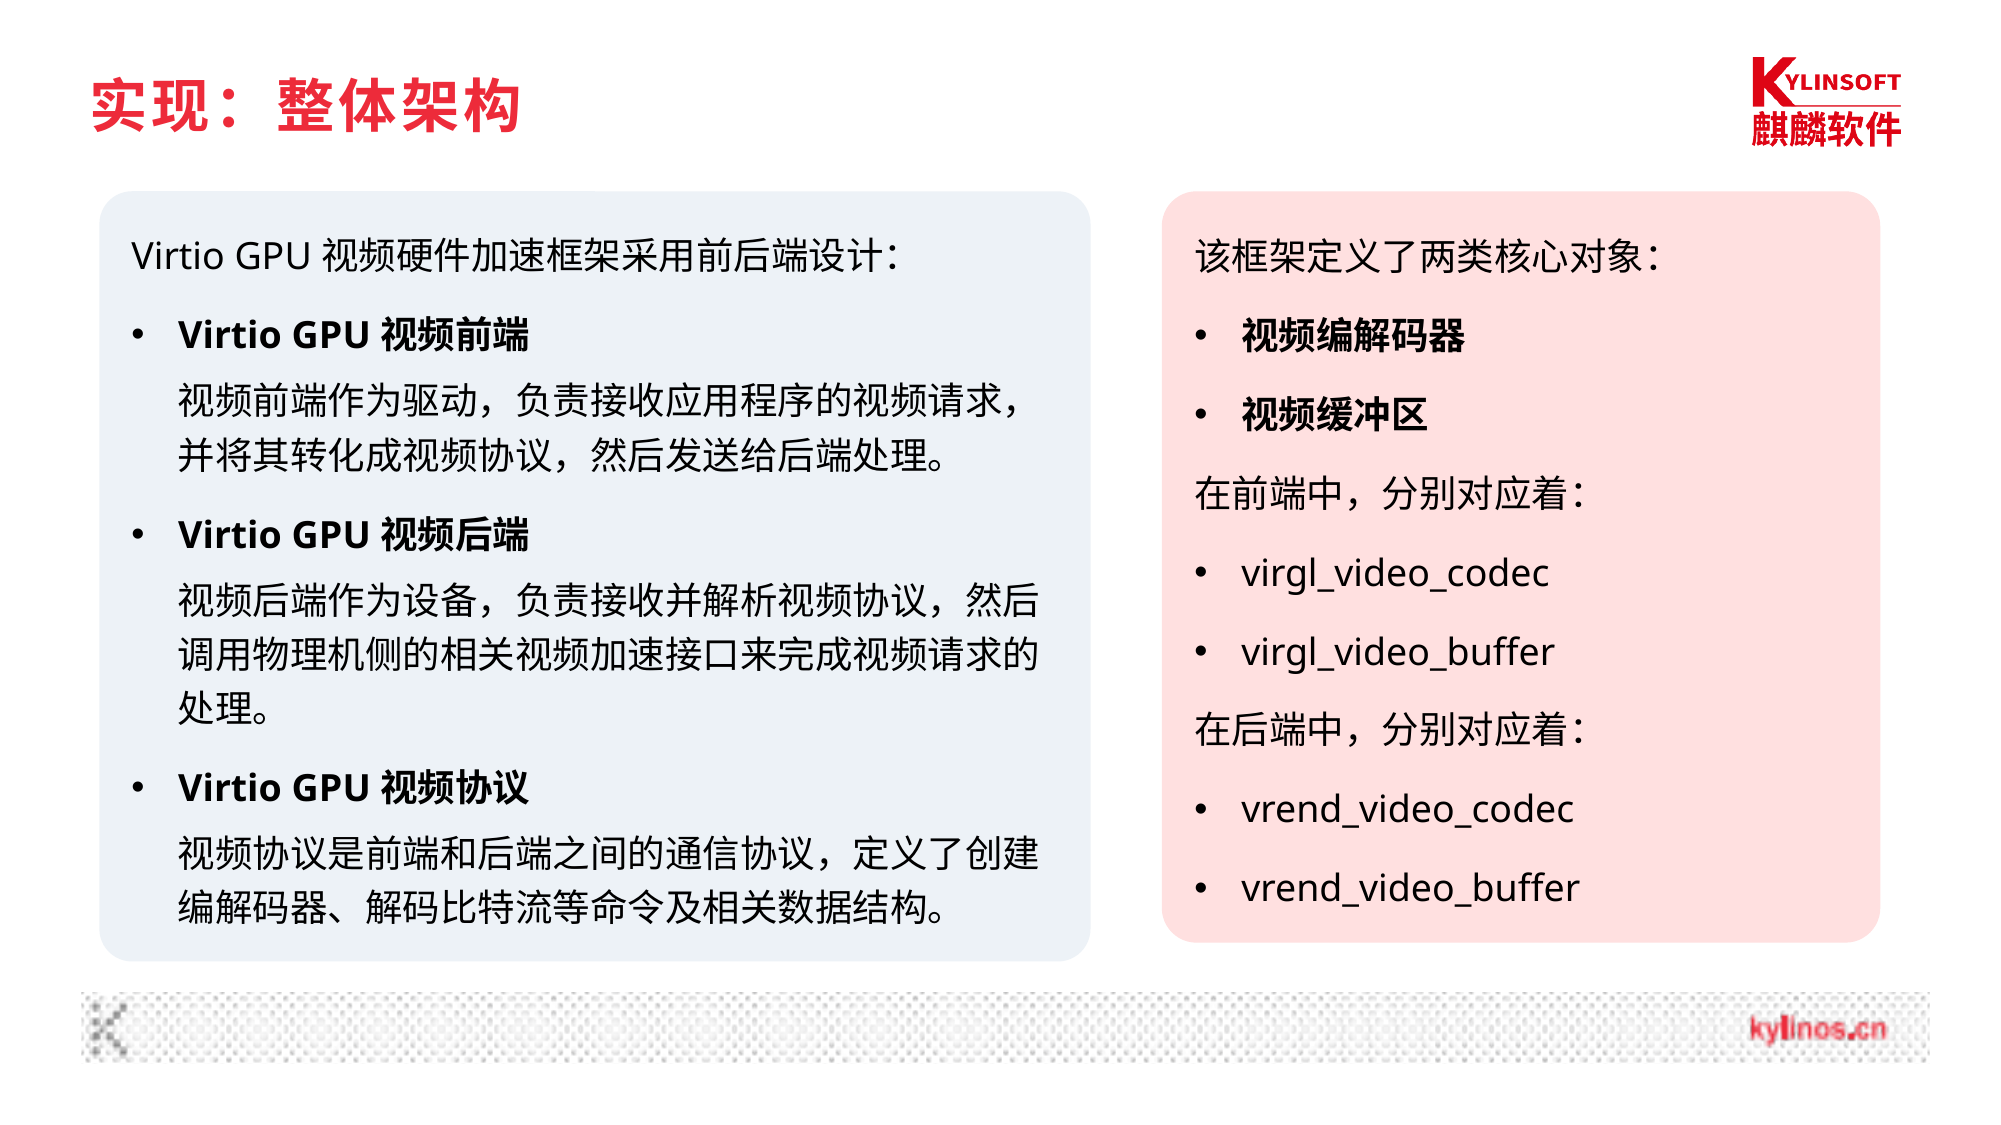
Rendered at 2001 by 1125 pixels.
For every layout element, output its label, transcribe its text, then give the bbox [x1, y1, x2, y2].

text_box 实现：整体架构 [74, 61, 537, 146]
text_box Virtio GPU视频硬件加速框架采用前后端设计： Virtio GPU视频前端 视频前端作为驱动，负责接收应用程序的视频请求，并将其转化成视频协议，然后发送给后端处理。 Virtio GPU视频后端 视频后端作为设备，负责接收并解析视频协议，然后调用物理机侧的相关视频加速接口来完成视频请求的处理。 Virtio GPU视频协议 视频协议是前端和后端之间的通信协议，定义了创建编解码器、解码比特流等命令及相关数据结构。 [99, 191, 1091, 962]
picture [1751, 57, 1901, 147]
text_box 该框架定义了两类核心对象： 视频编解码器 视频缓冲区 在前端中，分别对应着： virgl_video_codec virgl_video_buffer 在后端中，分别对应着： vrend_video_codec vrend_video_buffer [1161, 191, 1881, 943]
